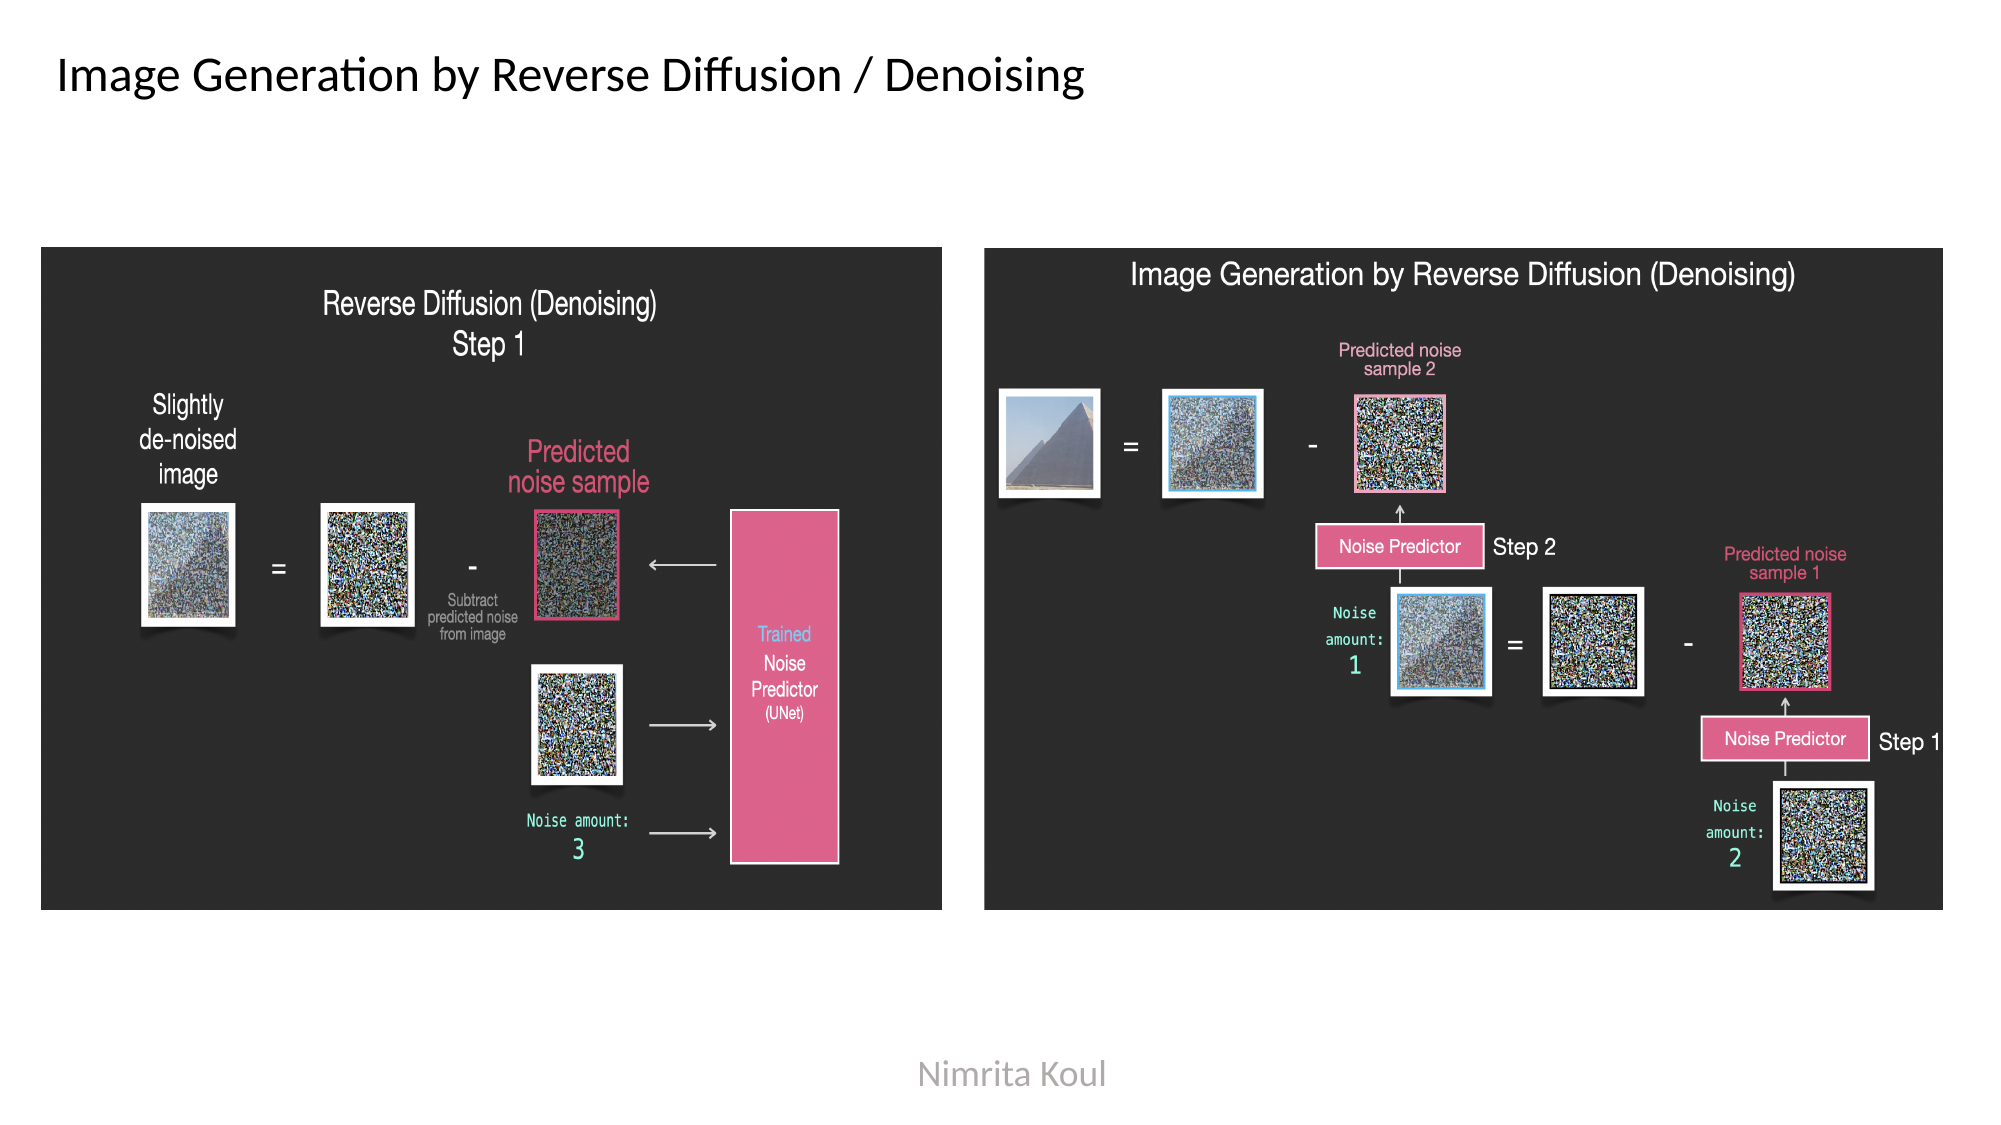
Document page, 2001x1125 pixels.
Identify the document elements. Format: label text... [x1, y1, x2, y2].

list Image Generation by Reverse Diffusion / Denoising [41, 40, 1878, 115]
picture [984, 247, 1943, 910]
picture [41, 247, 942, 910]
